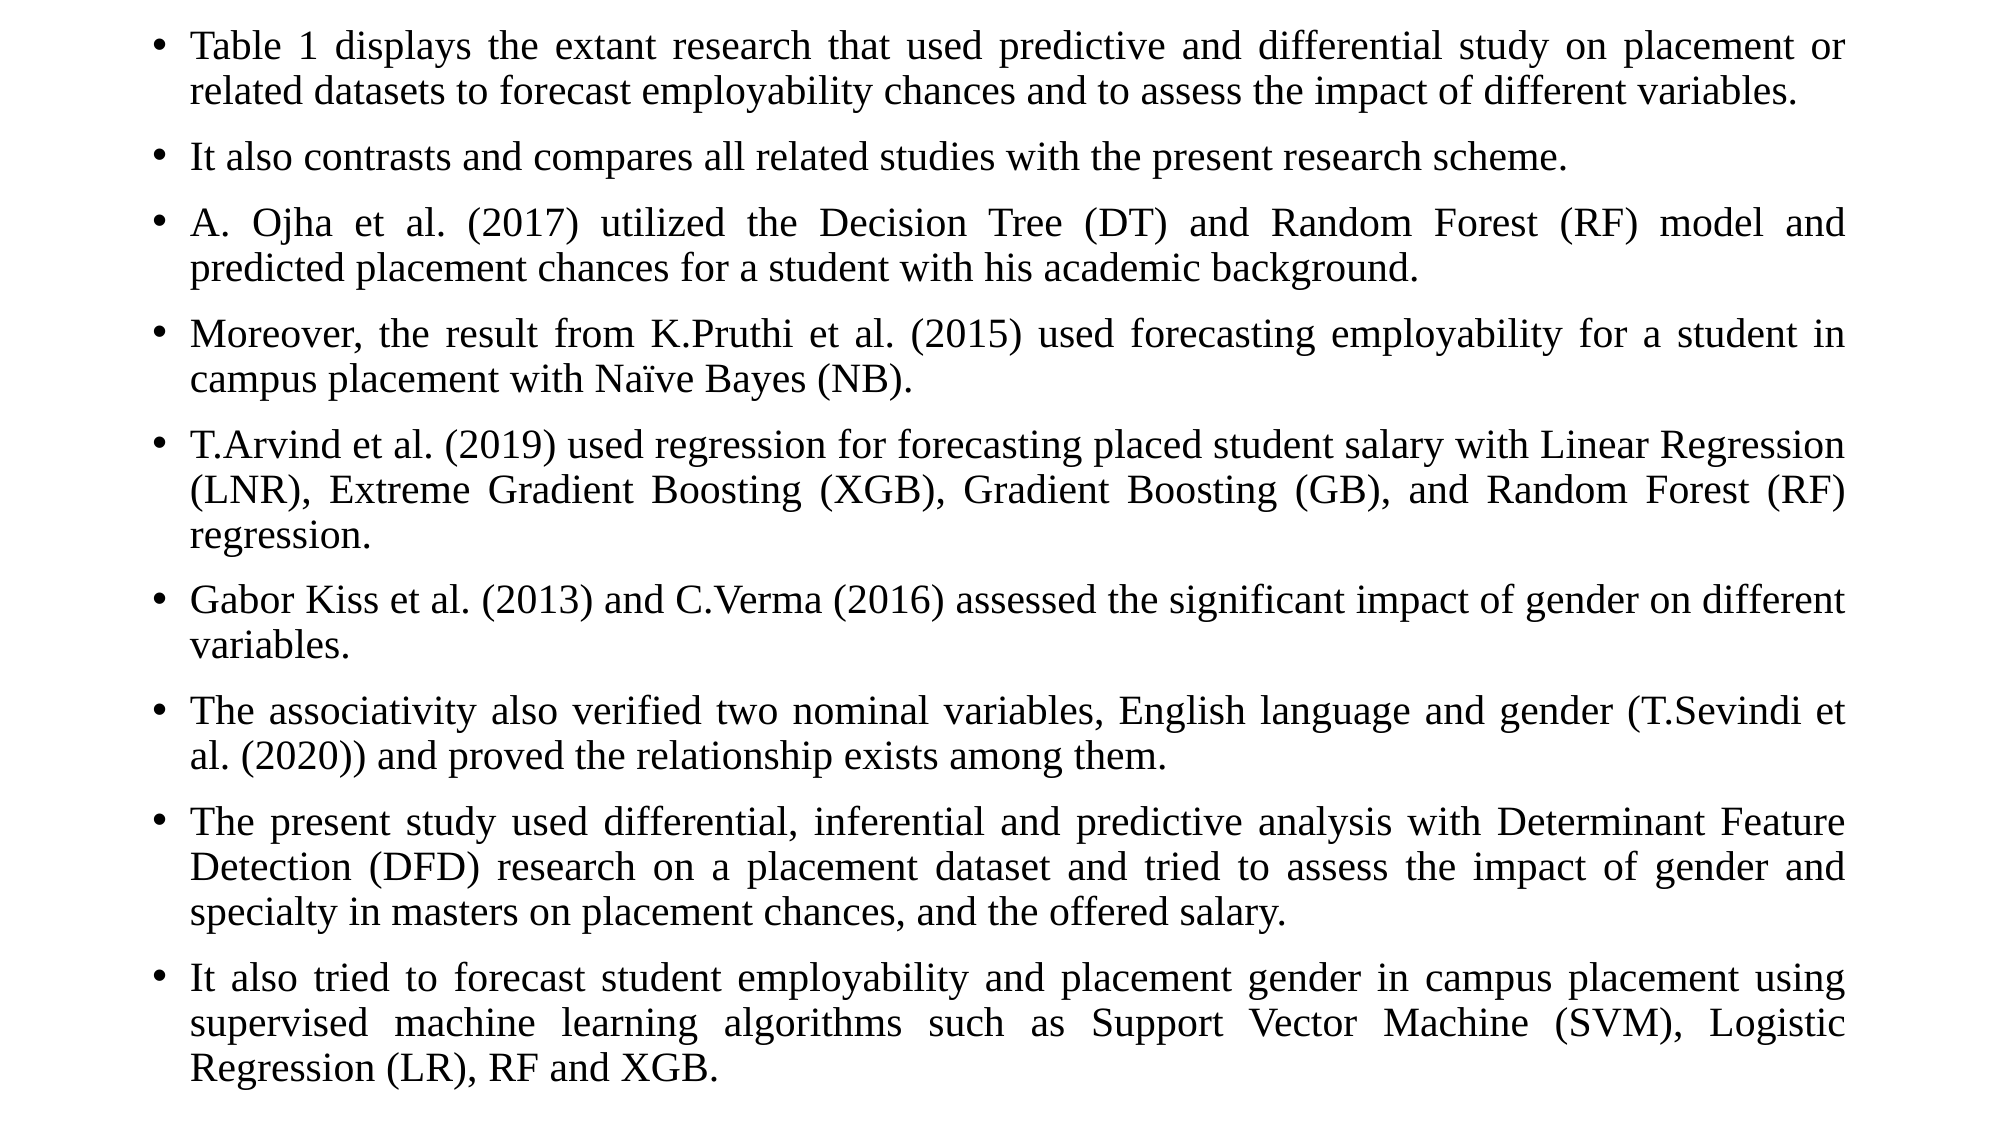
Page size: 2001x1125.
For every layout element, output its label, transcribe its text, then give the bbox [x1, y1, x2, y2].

list Table 1 displays the extant research that used predictive and differential study on placement or related datasets to forecast employability chances and to assess the impact of different variables. It also contrasts and compares all related studies with the present research scheme. A. Ojha et al. (2017) utilized the Decision Tree (DT) and Random Forest (RF) model and predicted placement chances for a student with his academic background. Moreover, the result from K.Pruthi et al. (2015) used forecasting employability for a student in campus placement with Naïve Bayes (NB). T.Arvind et al. (2019) used regression for forecasting placed student salary with Linear Regression (LNR), Extreme Gradient Boosting (XGB), Gradient Boosting (GB), and Random Forest (RF) regression. Gabor Kiss et al. (2013) and C.Verma (2016) assessed the significant impact of gender on different variables. The associativity also verified two nominal variables, English language and gender (T.Sevindi et al. (2020)) and proved the relationship exists among them. The present study used differential, inferential and predictive analysis with Determinant Feature Detection (DFD) research on a placement dataset and tried to assess the impact of gender and specialty in masters on placement chances, and the offered salary. It also tried to forecast student employability and placement gender in campus placement using supervised machine learning algorithms such as Support Vector Machine (SVM), Logistic Regression (LR), RF and XGB. [137, 16, 1863, 1112]
